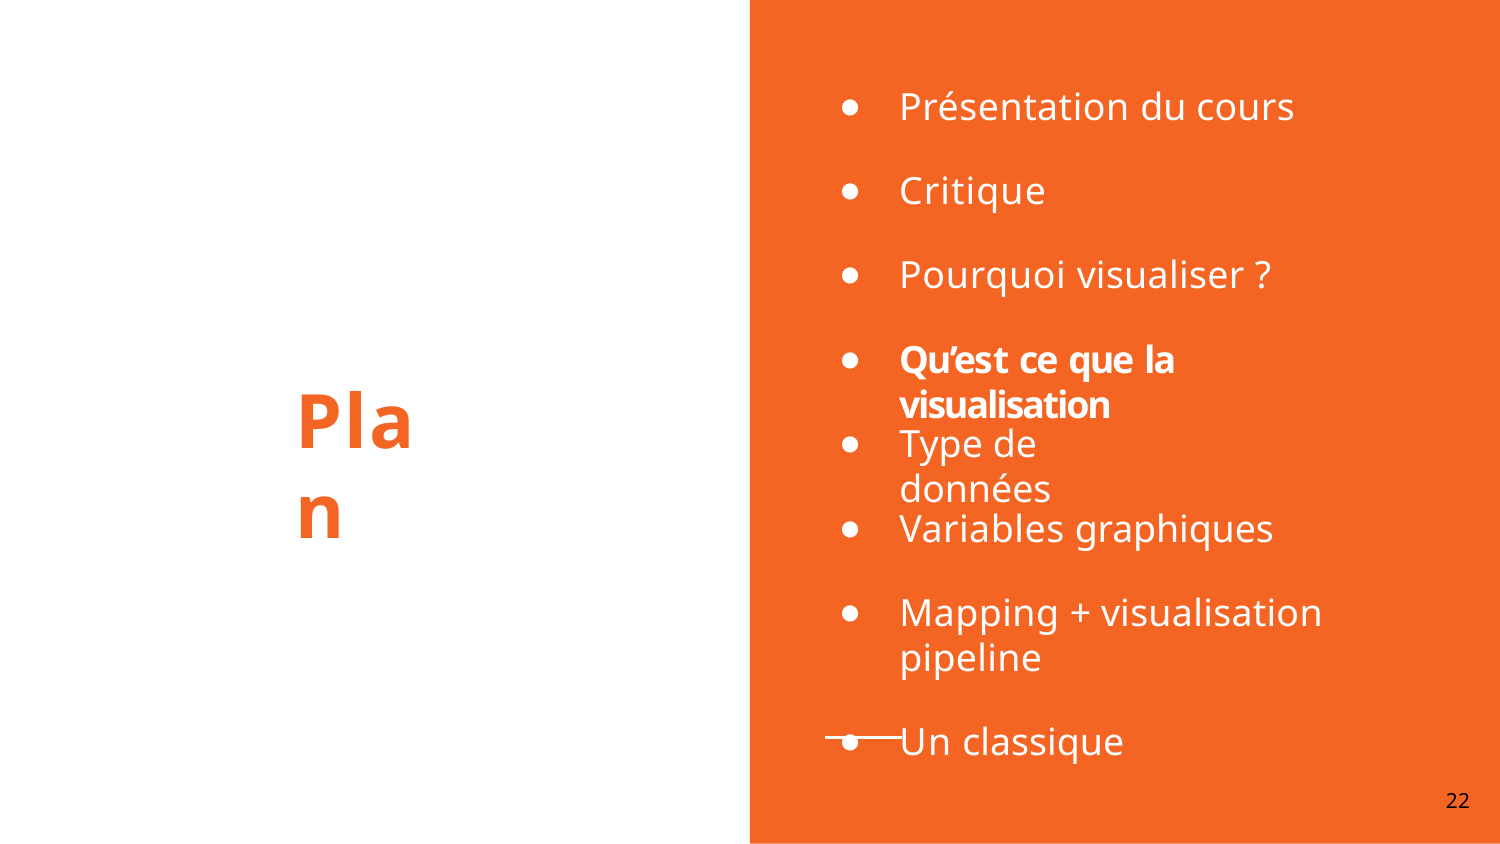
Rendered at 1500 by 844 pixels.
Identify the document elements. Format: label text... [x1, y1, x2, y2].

slide_number 22 [1439, 786, 1479, 844]
text_box Type de données [837, 418, 1178, 502]
text_box Présentation du cours Critique Pourquoi visualiser ? Qu’est ce que la visualisation [837, 80, 1383, 426]
text_box Plan [293, 371, 457, 554]
text_box Variables graphiques Mapping + visualisation pipeline Un classique [837, 502, 1425, 764]
